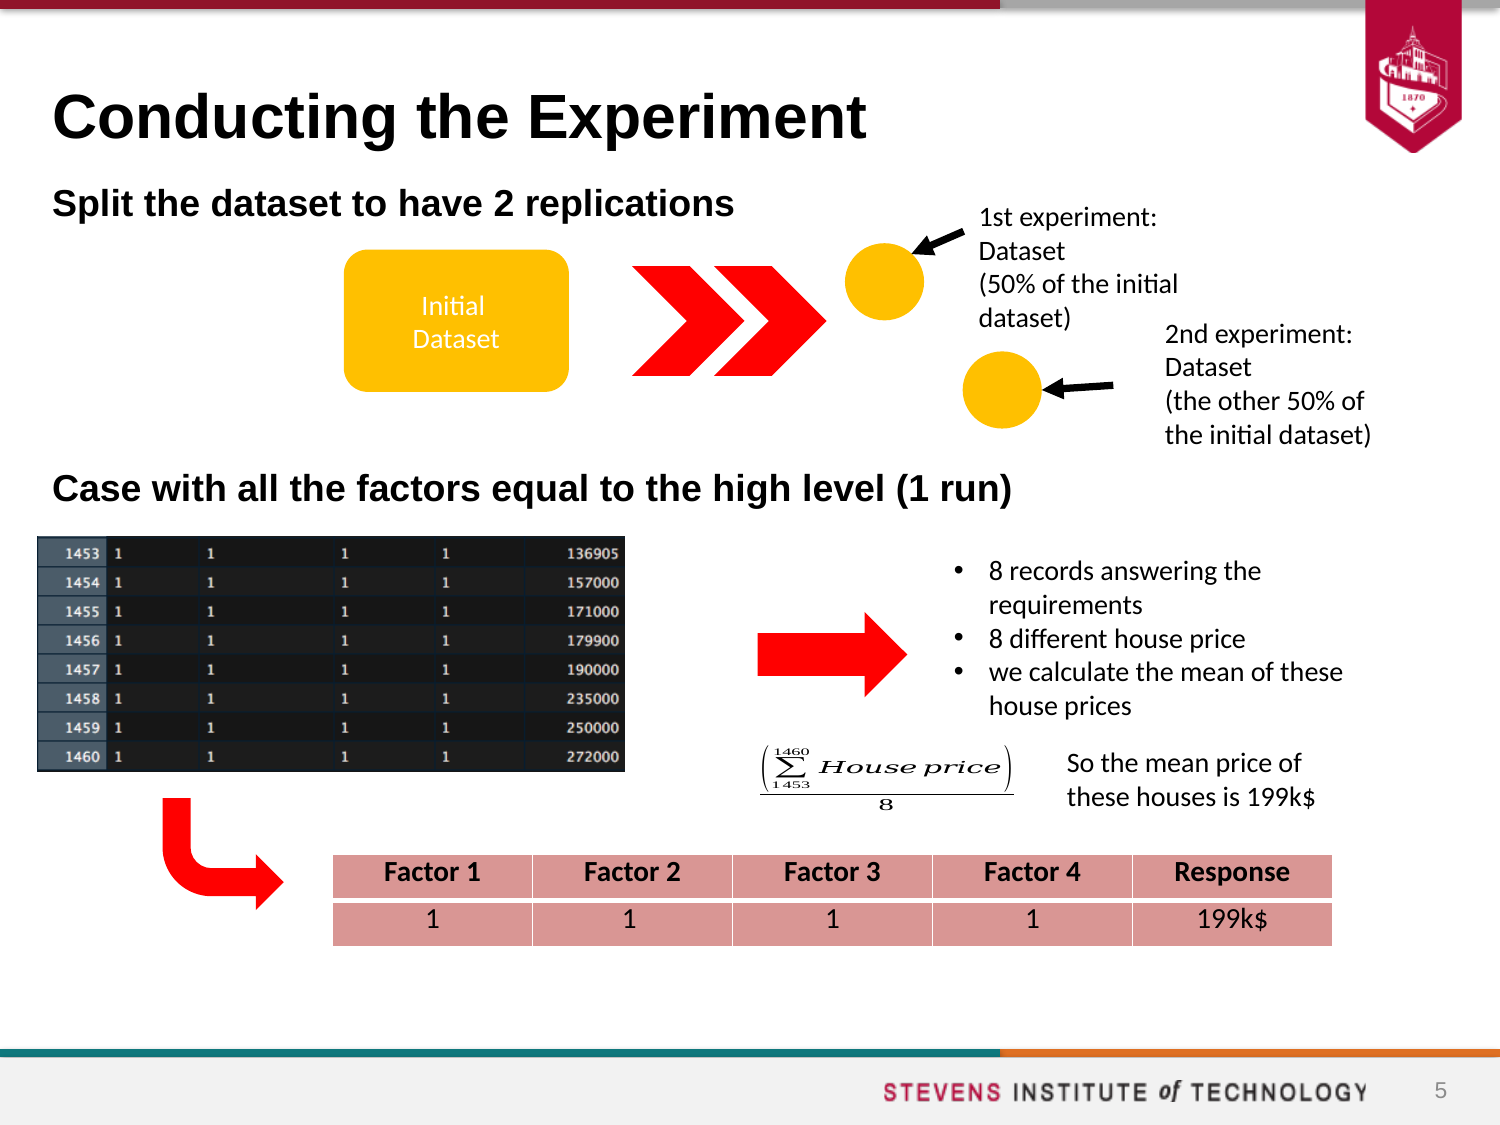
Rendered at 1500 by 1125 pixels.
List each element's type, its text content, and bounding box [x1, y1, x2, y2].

table_header Response [1133, 855, 1332, 898]
text_box [755, 609, 910, 700]
text_box [160, 796, 286, 913]
title Conducting the Experiment [37, 68, 1236, 157]
table_header Factor 3 [733, 855, 932, 898]
text_box So the mean price of these houses is 199k$ [1052, 737, 1376, 820]
list Case with all the factors equal to the high level (1 run) [37, 456, 1463, 524]
table_cell 1 [933, 903, 1132, 946]
table_cell 1 [333, 903, 532, 946]
table_header Factor 2 [533, 855, 732, 898]
list Split the dataset to have 2 replications [37, 171, 1463, 239]
picture [36, 535, 625, 772]
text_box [1041, 384, 1114, 391]
table_cell 199k$ [1133, 903, 1332, 946]
table_cell 1 [533, 903, 732, 946]
table_header Factor 4 [933, 855, 1132, 898]
table_cell 1 [733, 903, 932, 946]
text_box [343, 190, 1215, 393]
slide_number 5 [1401, 1059, 1481, 1120]
table_header Factor 1 [333, 855, 532, 898]
text_box 2nd experiment: Dataset (the other 50% of the initial dataset) [1150, 307, 1401, 458]
text_box 8 records answering the requirements 8 different house price we calculate the mean of these house prices [939, 545, 1376, 729]
text_box [961, 400, 1043, 431]
